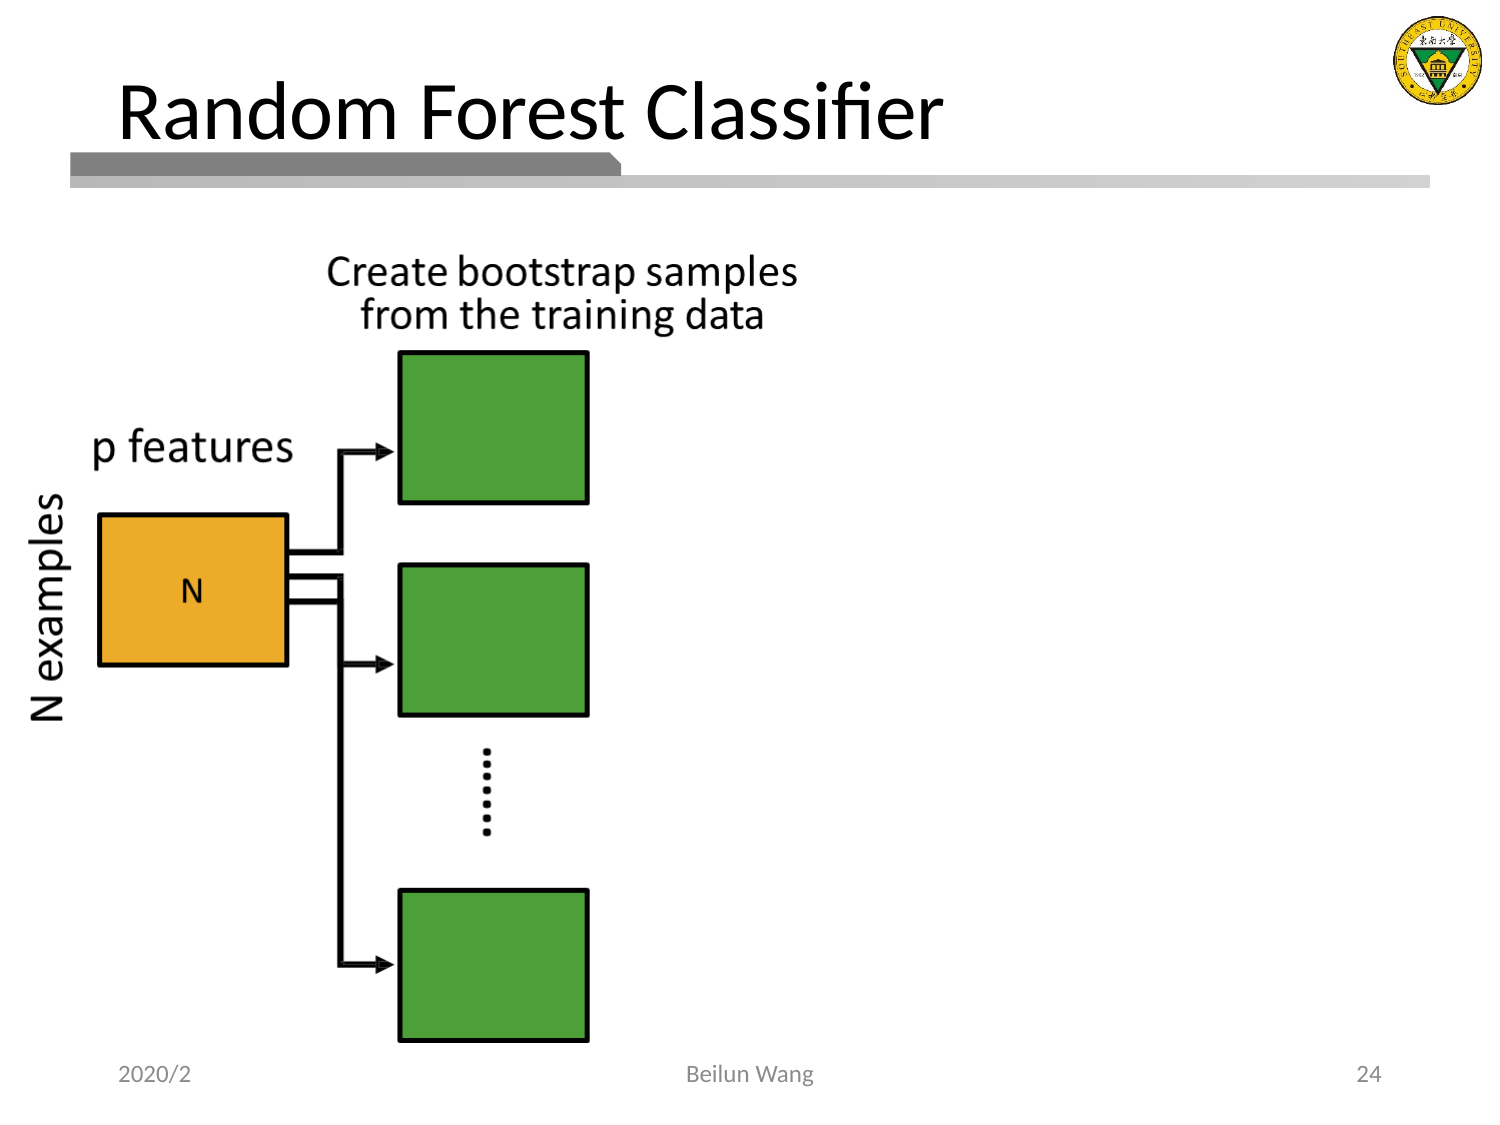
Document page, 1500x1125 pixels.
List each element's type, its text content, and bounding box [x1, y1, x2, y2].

title Random Forest Classifier [103, 59, 1361, 156]
footer Beilun Wang [496, 1042, 1004, 1103]
picture [1393, 16, 1482, 105]
slide_number 24 [1059, 1042, 1397, 1103]
picture [0, 228, 845, 1043]
slide_number 2020/2 [103, 1043, 441, 1103]
